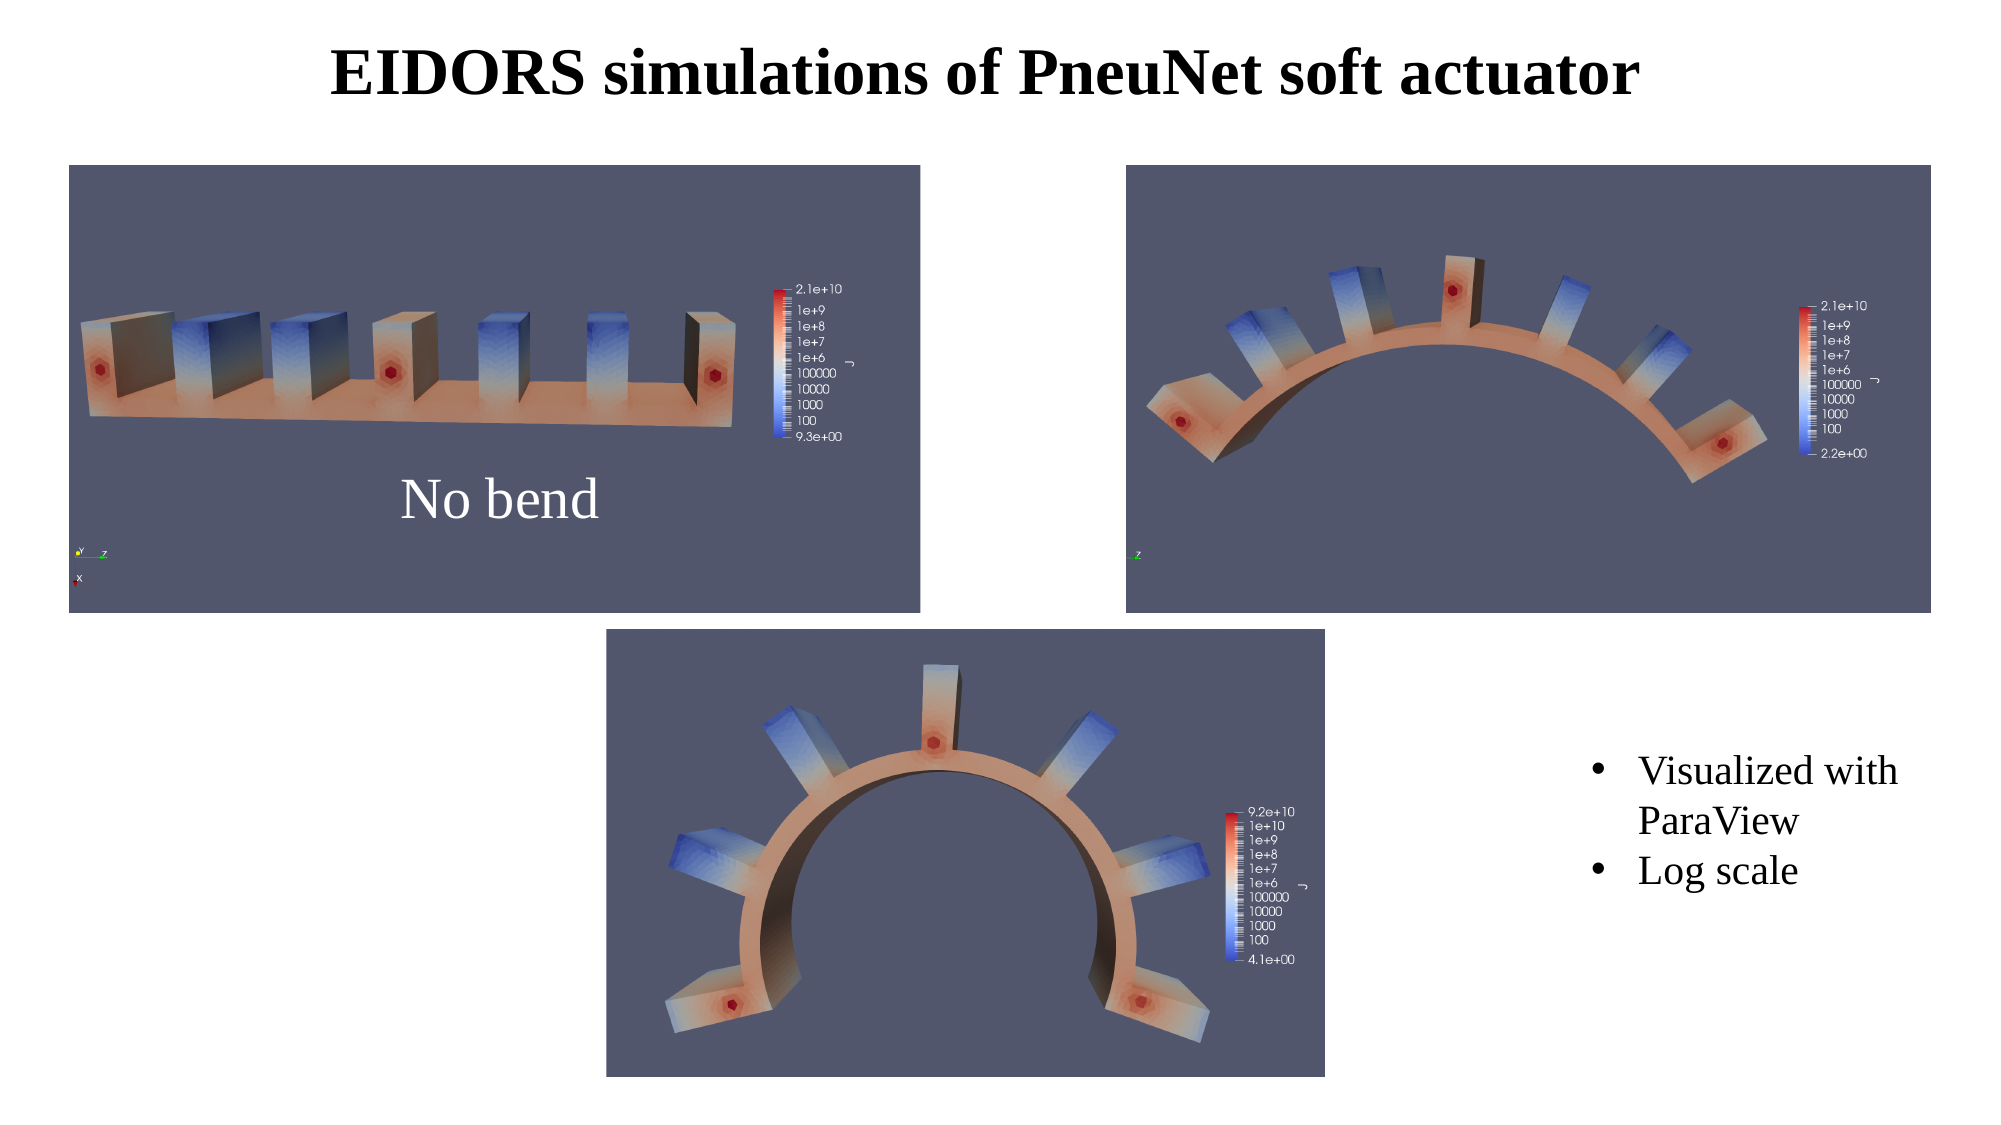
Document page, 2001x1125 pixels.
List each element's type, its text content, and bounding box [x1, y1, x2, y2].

picture [69, 165, 921, 614]
text_box Visualized with ParaView Log scale [1576, 735, 1978, 901]
picture [1126, 165, 1931, 614]
text_box EIDORS simulations of PneuNet soft actuator [316, 20, 1658, 116]
picture [606, 629, 1325, 1077]
